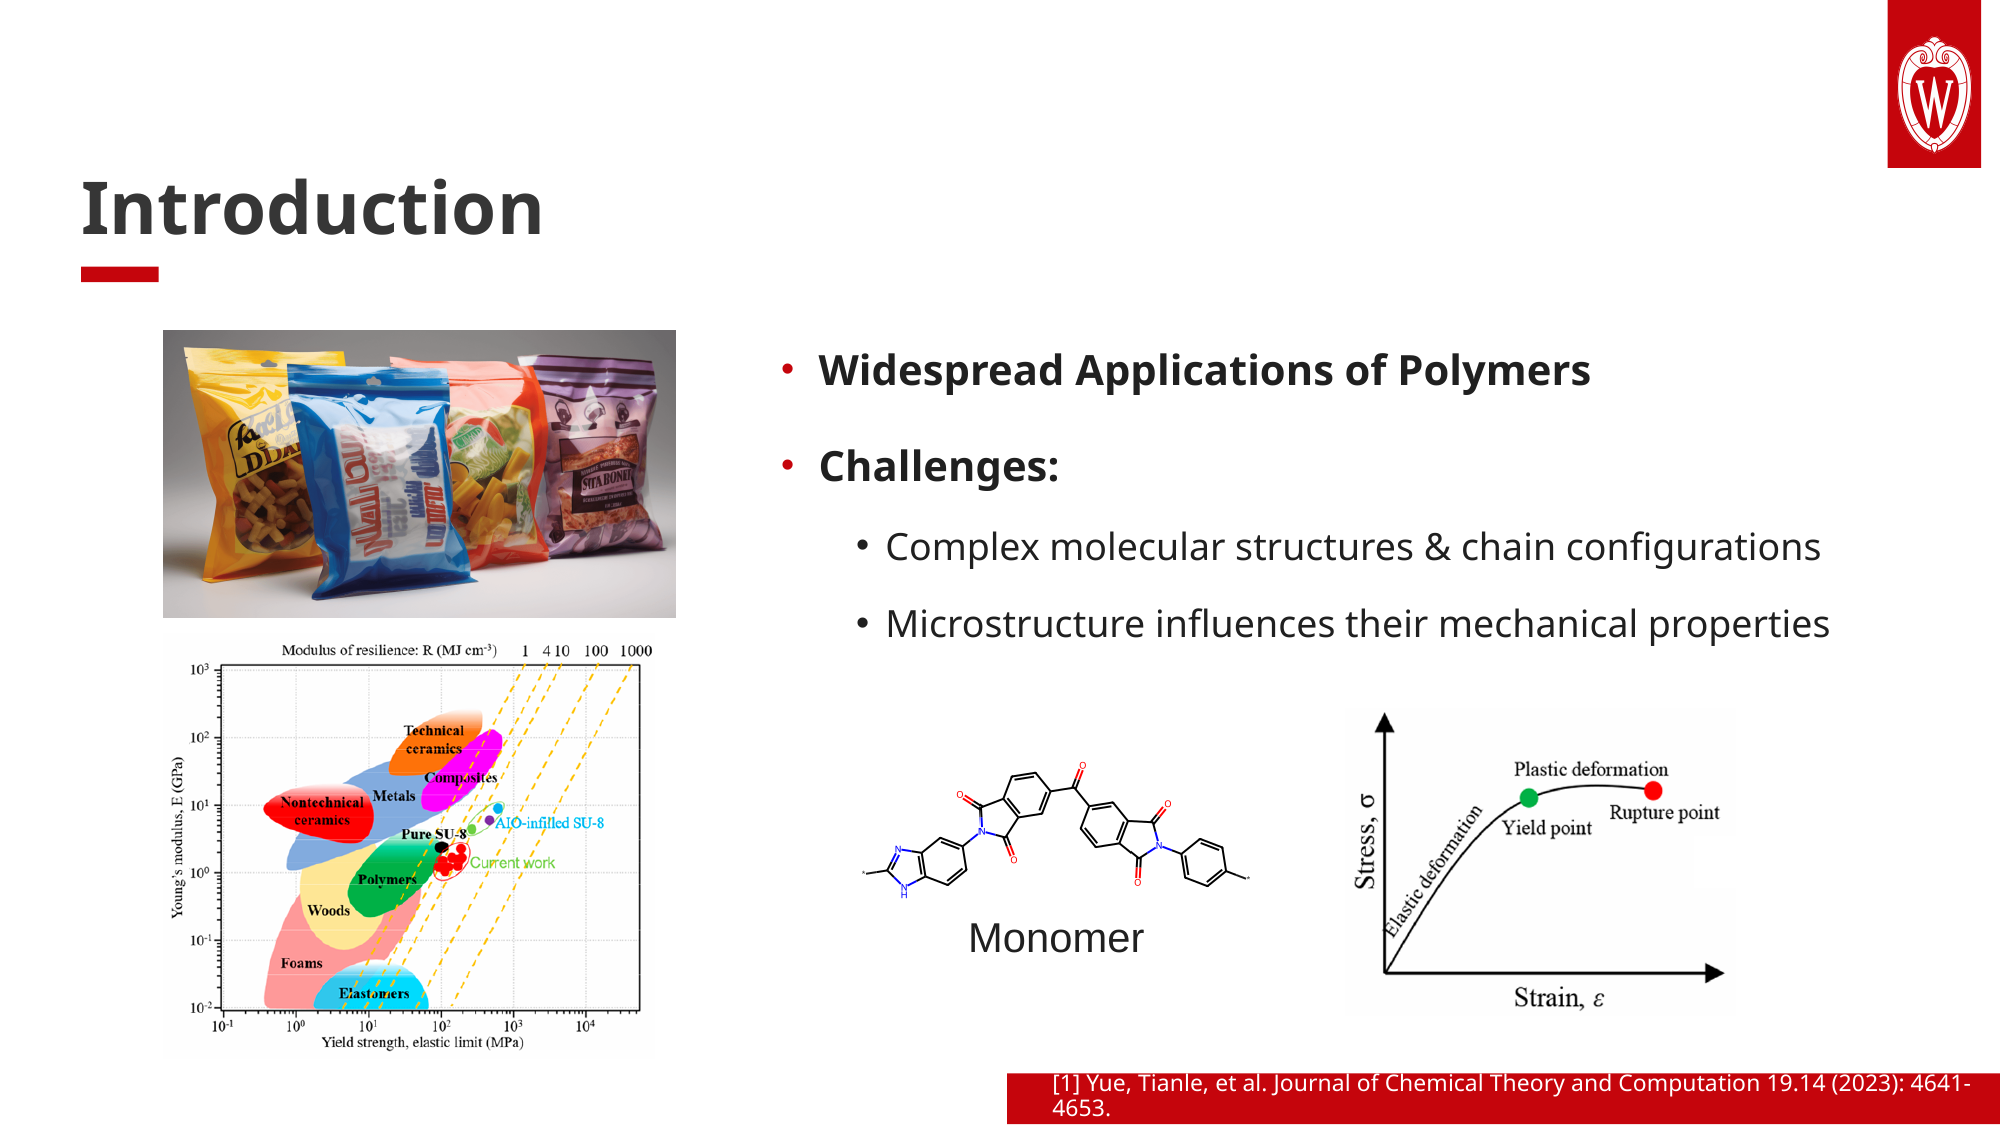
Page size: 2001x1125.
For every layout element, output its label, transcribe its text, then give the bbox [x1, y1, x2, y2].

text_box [1344, 708, 1782, 1016]
list [1] Yue, Tianle, et al. Journal of Chemical Theory and Computation 19.14 (2023): 4641-4653. [1007, 1073, 2000, 1125]
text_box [830, 755, 1283, 966]
picture [163, 330, 676, 618]
picture [1897, 36, 1972, 154]
list Widespread Applications of Polymers Challenges: Complex molecular structures & chain configurations Microstructure influences their mechanical properties [781, 311, 1938, 831]
picture [143, 633, 655, 1060]
title Introduction [81, 75, 1832, 250]
